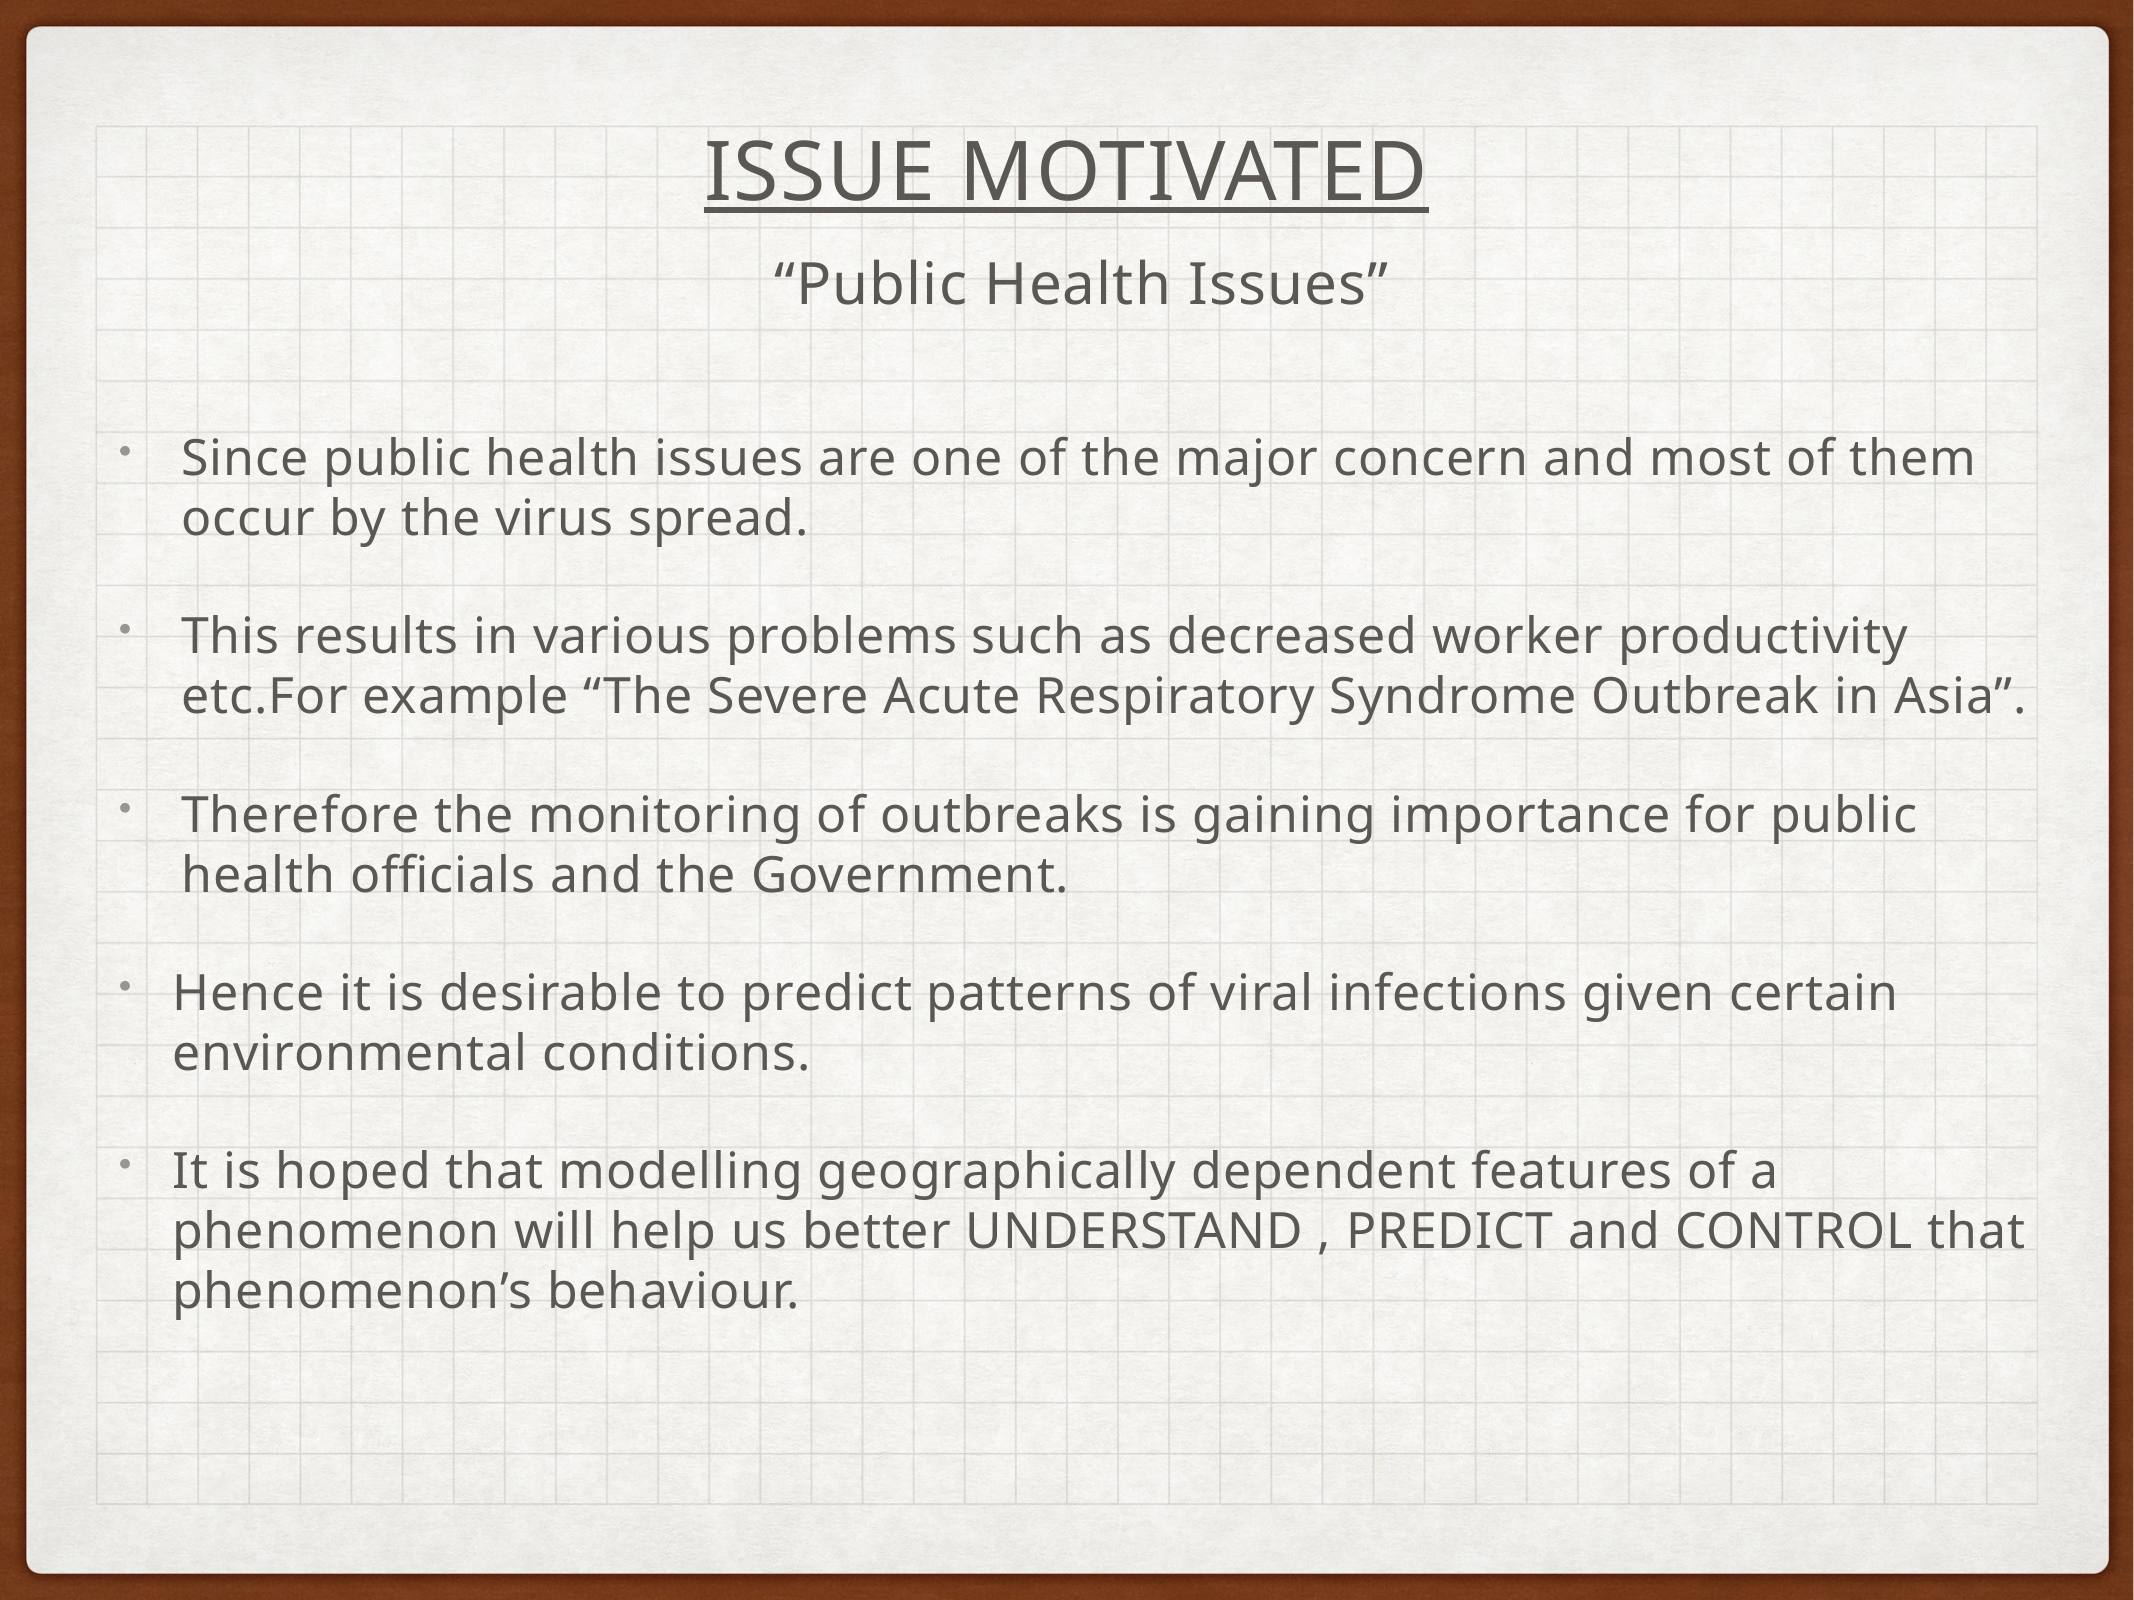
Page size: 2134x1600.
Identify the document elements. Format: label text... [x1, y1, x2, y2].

title Issue Motivated [109, 108, 2024, 233]
list Since public health issues are one of the major concern and most of them occur by the virus spread. This results in various problems such as decreased worker productivity etc.For example “The Severe Acute Respiratory Syndrome Outbreak in Asia”. Therefore the monitoring of outbreaks is gaining importance for public health officials and the Government. Hence it is desirable to predict patterns of viral infections given certain environmental conditions. It is hoped that modelling geographically dependent features of a phenomenon will help us better UNDERSTAND , PREDICT and CONTROL that phenomenon’s behaviour. [109, 416, 2055, 1449]
picture [0, 0, 2134, 1600]
text_box “Public Health Issues” [125, 237, 2039, 325]
